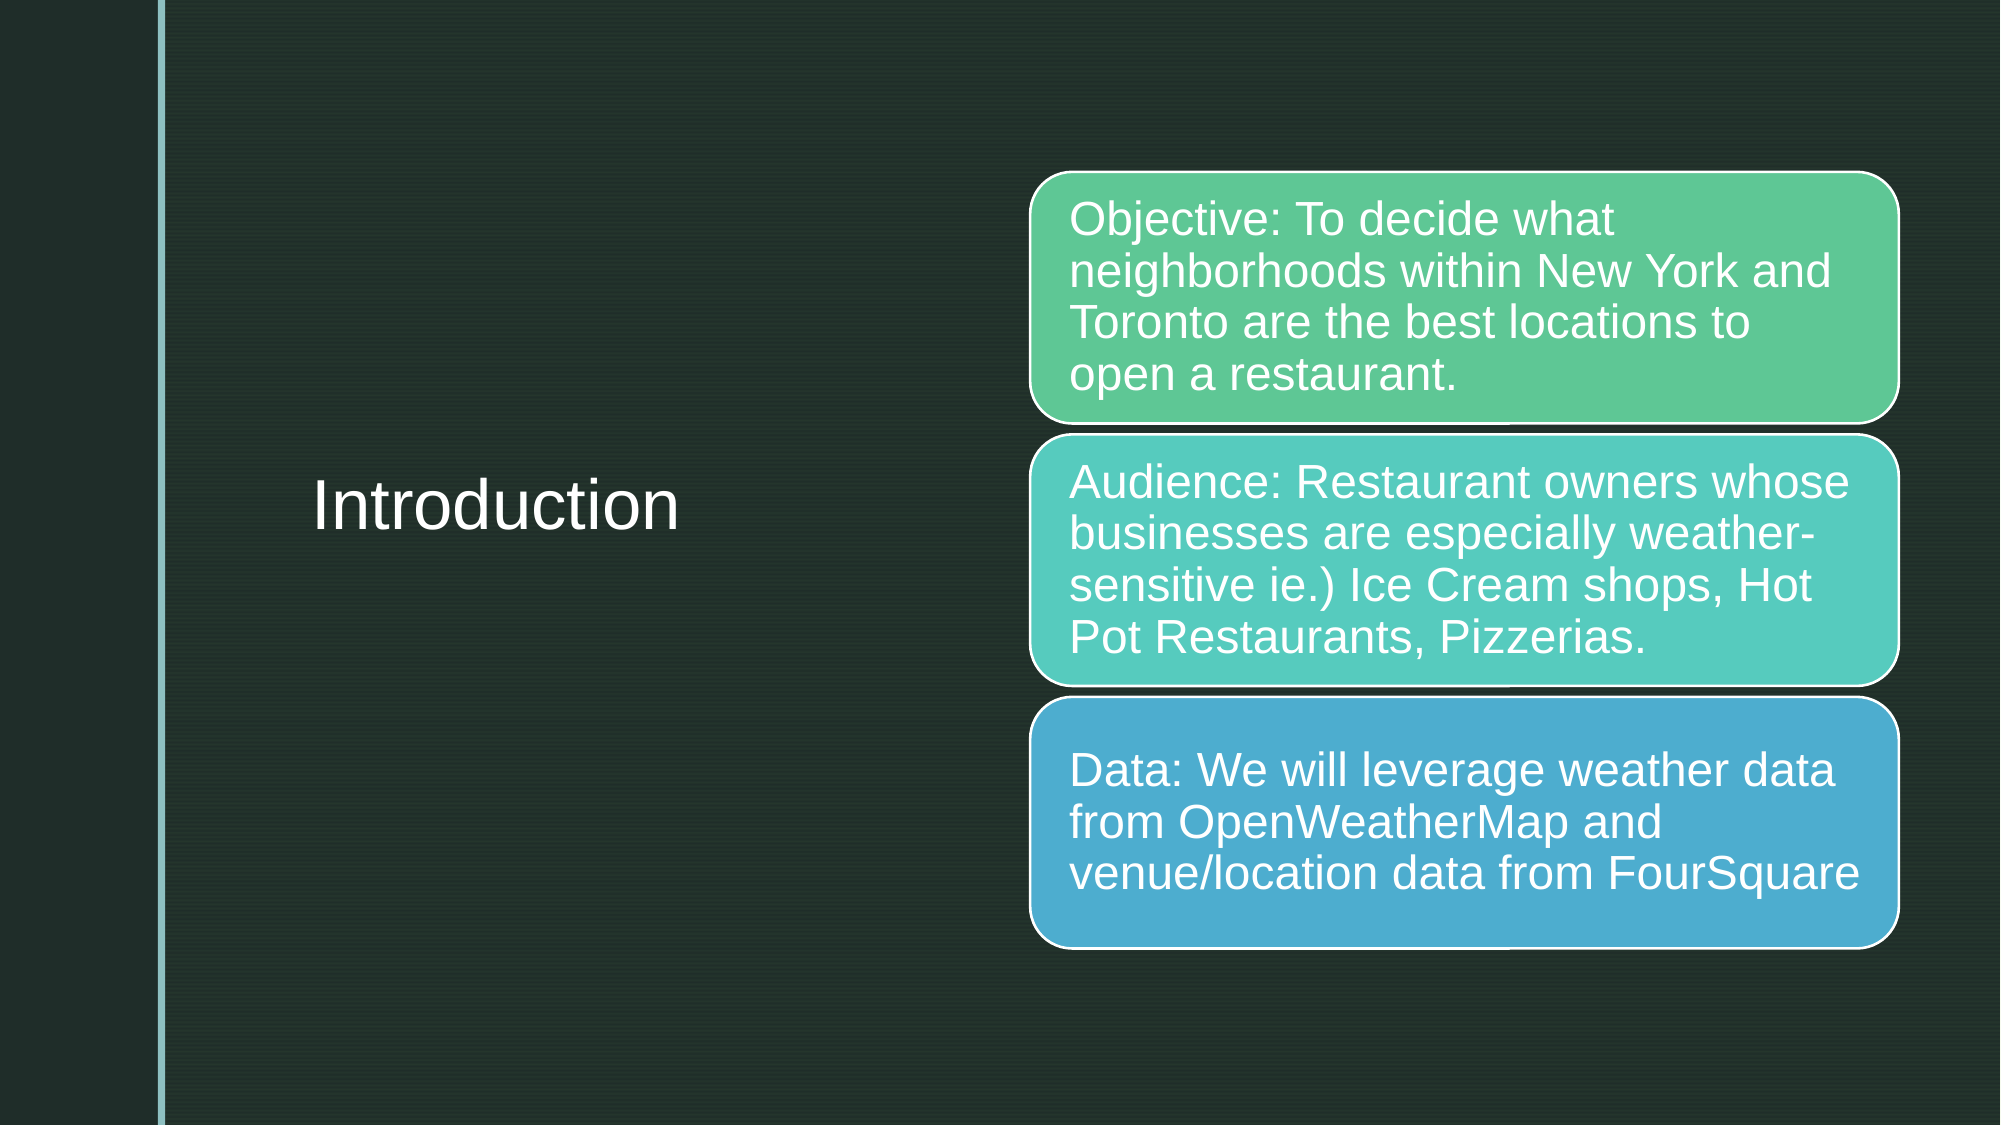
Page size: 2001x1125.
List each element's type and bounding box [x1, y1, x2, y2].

list [1029, 90, 1900, 1031]
picture [0, 0, 2001, 1125]
